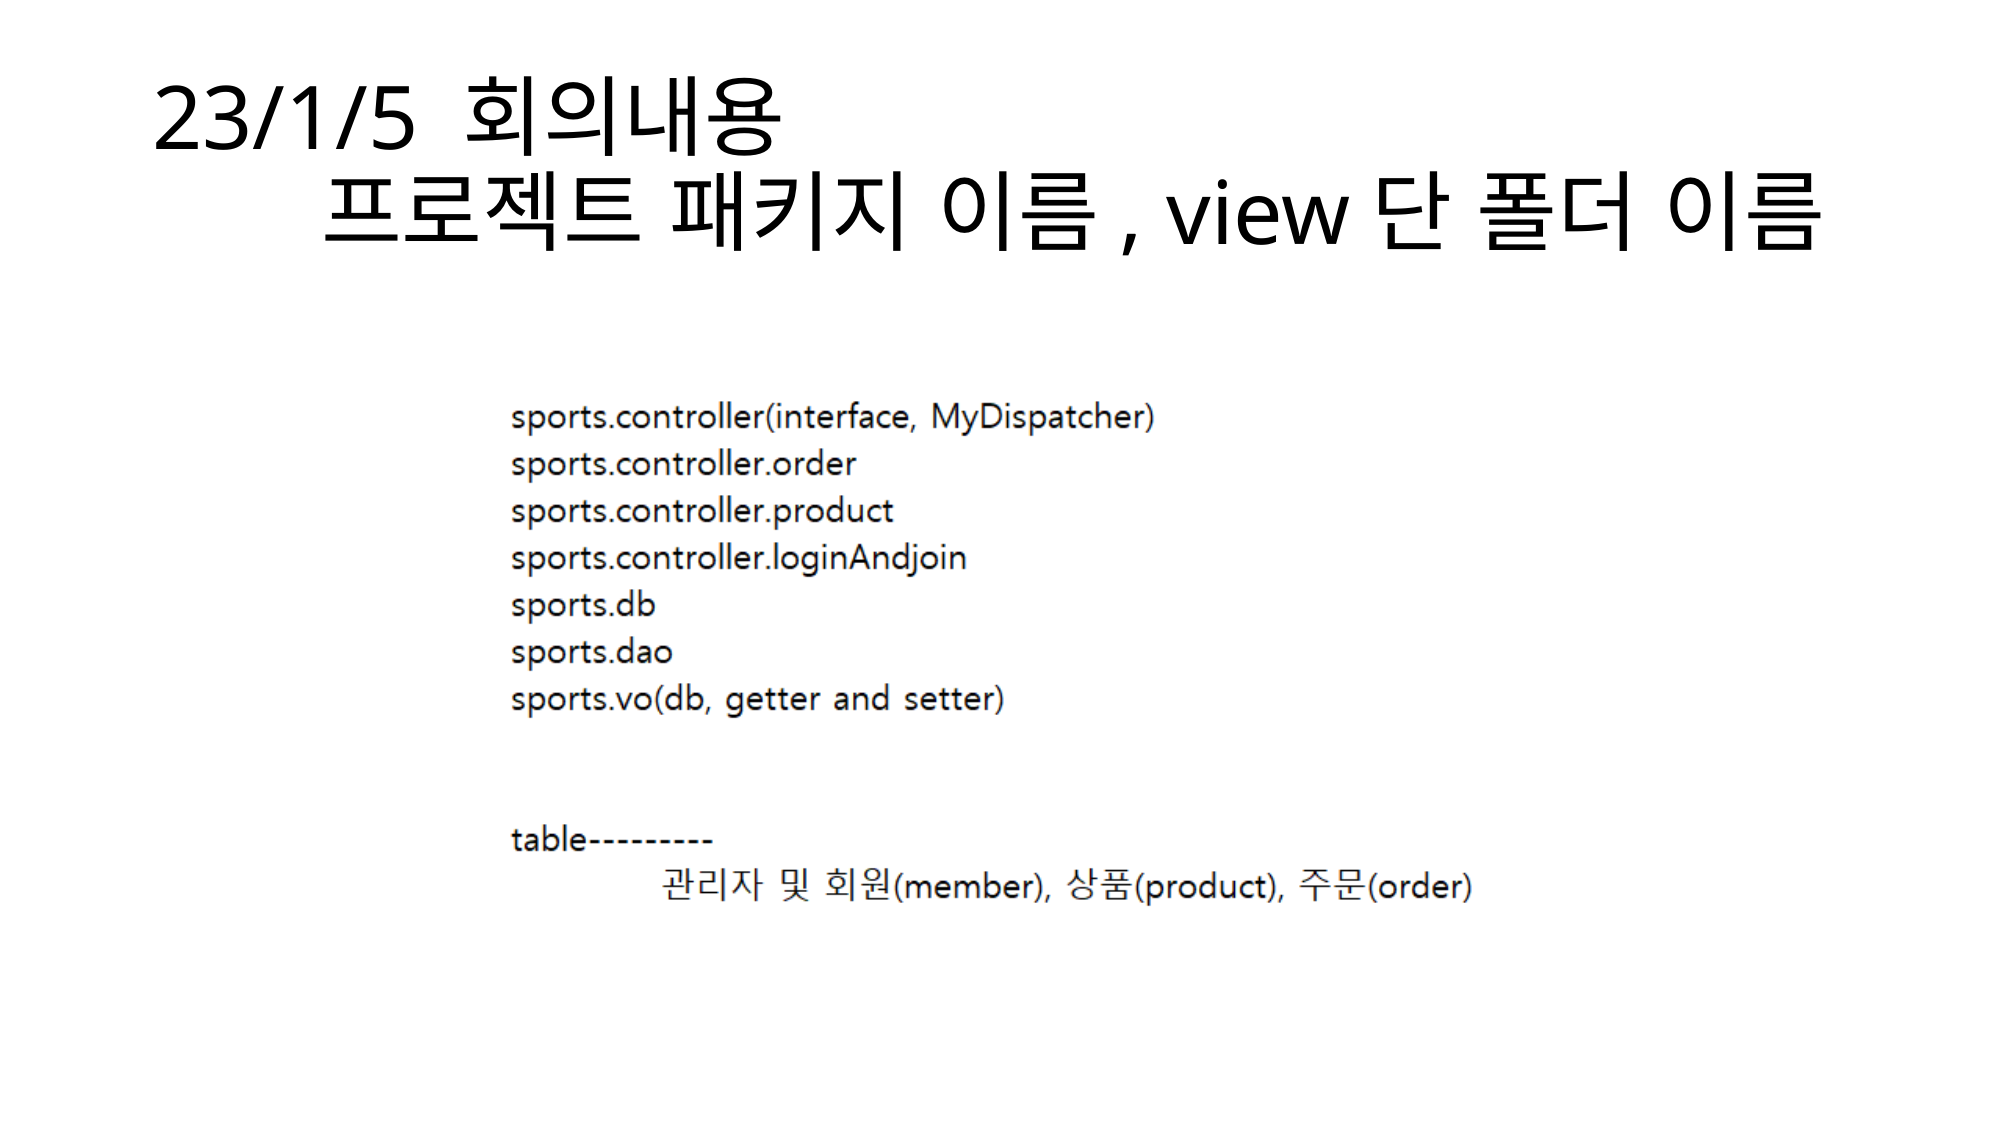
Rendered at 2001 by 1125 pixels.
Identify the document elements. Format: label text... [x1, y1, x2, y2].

title 23/1/5 회의내용 프로젝트 패키지 이름, view단 폴더 이름 [137, 59, 1863, 278]
picture [478, 386, 1522, 939]
